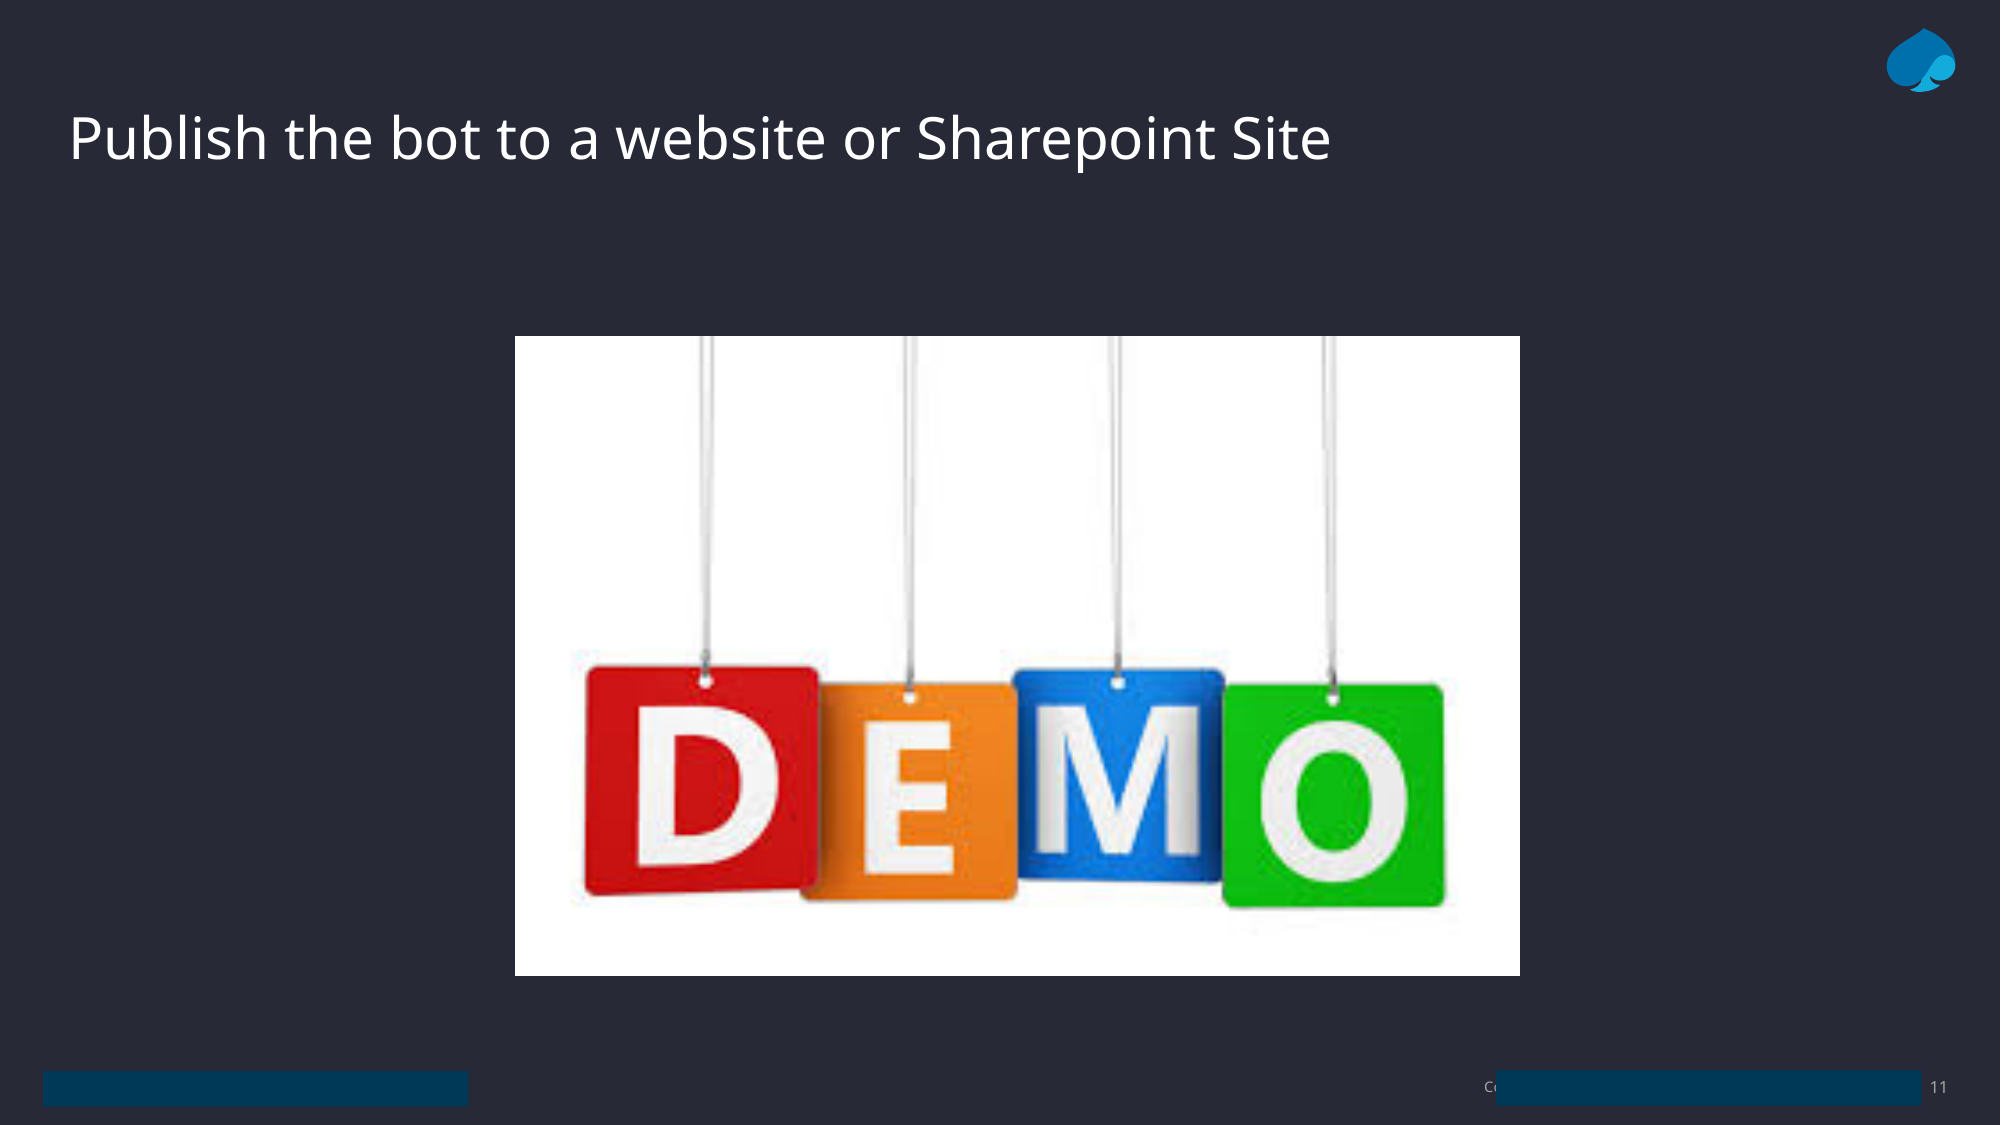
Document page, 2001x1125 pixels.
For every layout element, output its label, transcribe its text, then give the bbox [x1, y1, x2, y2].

title Publish the bot to a website or Sharepoint Site [68, 42, 1874, 173]
text_box [42, 1070, 469, 1108]
picture [515, 336, 1520, 976]
text_box [1495, 1069, 1922, 1107]
